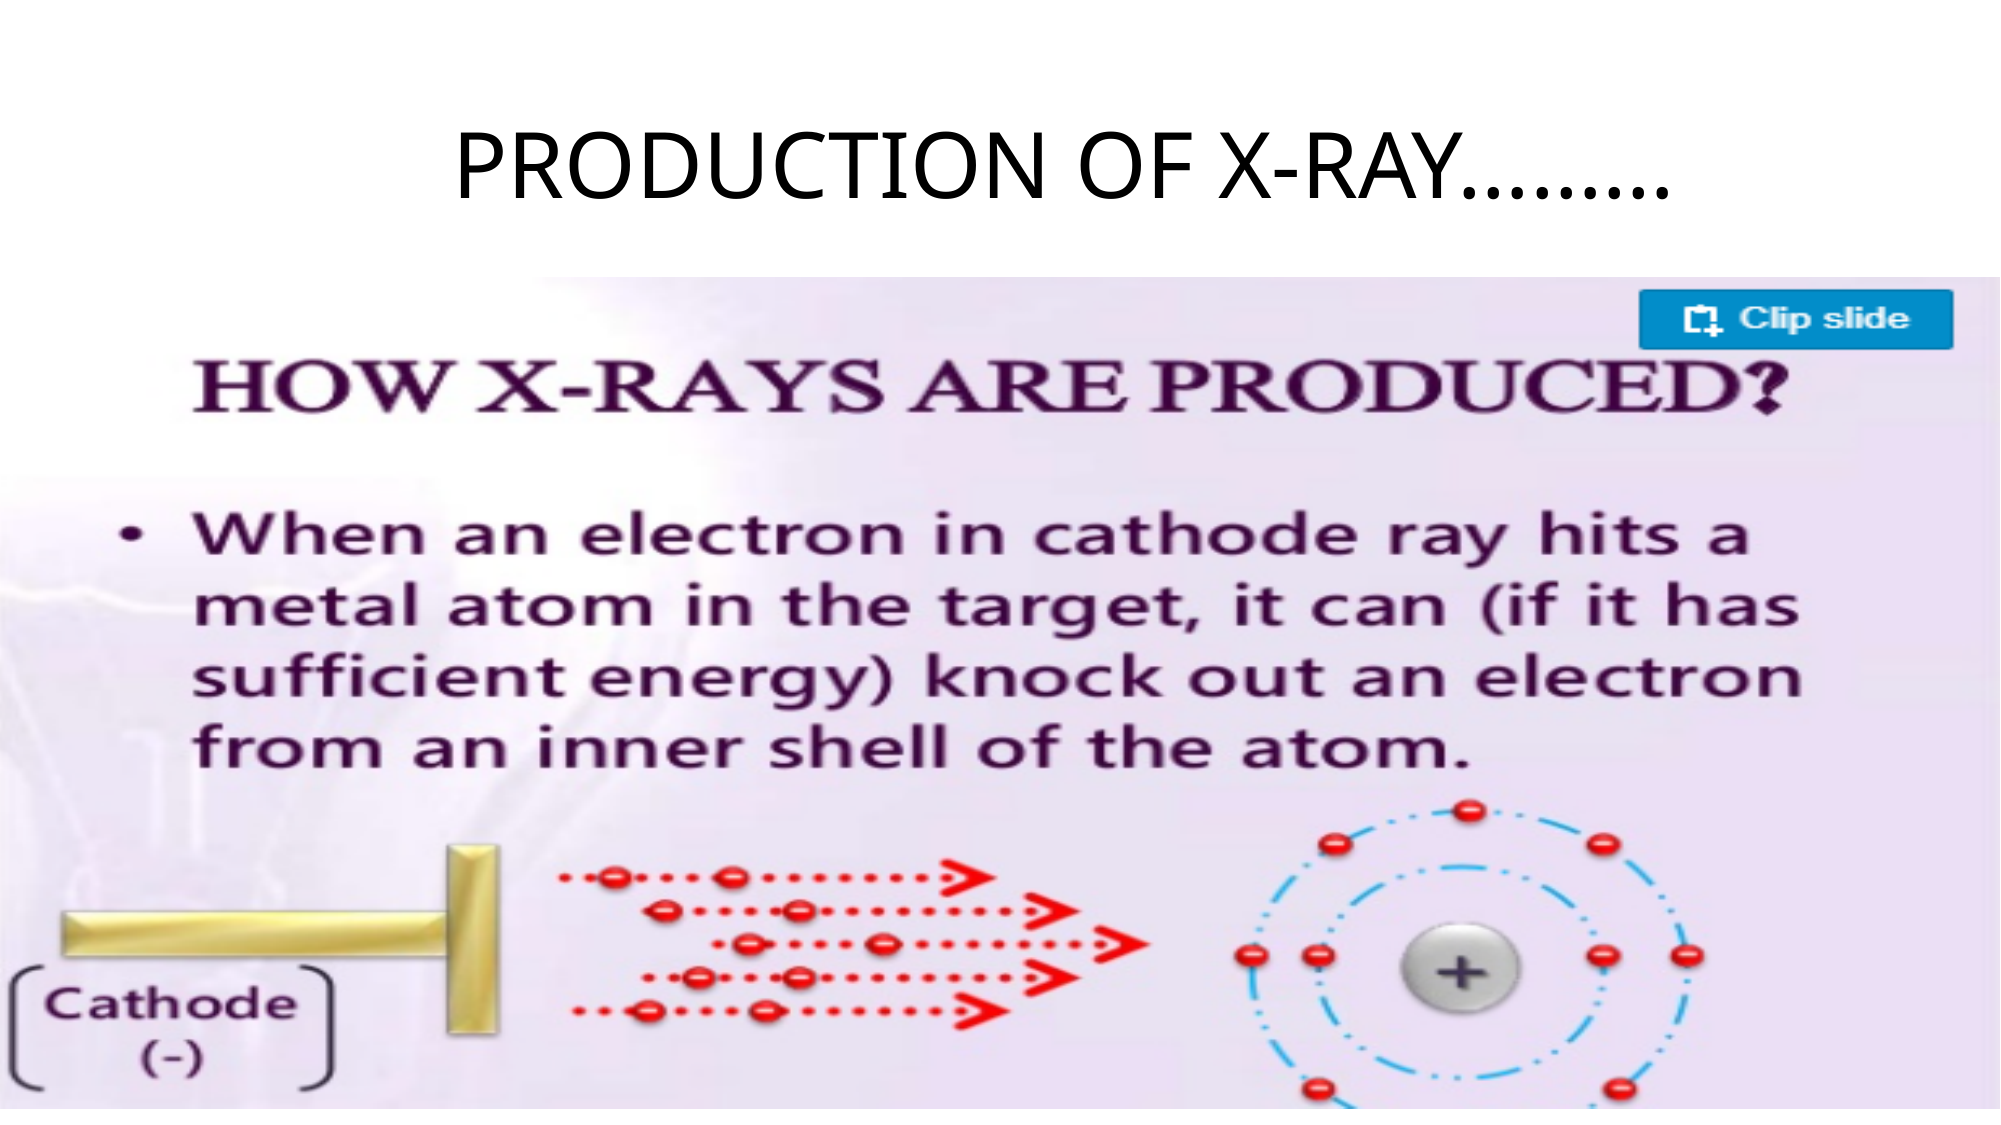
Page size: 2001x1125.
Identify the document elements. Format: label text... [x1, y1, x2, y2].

title PRODUCTION OF X-RAY……… [137, 59, 1863, 277]
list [0, 277, 2000, 1109]
